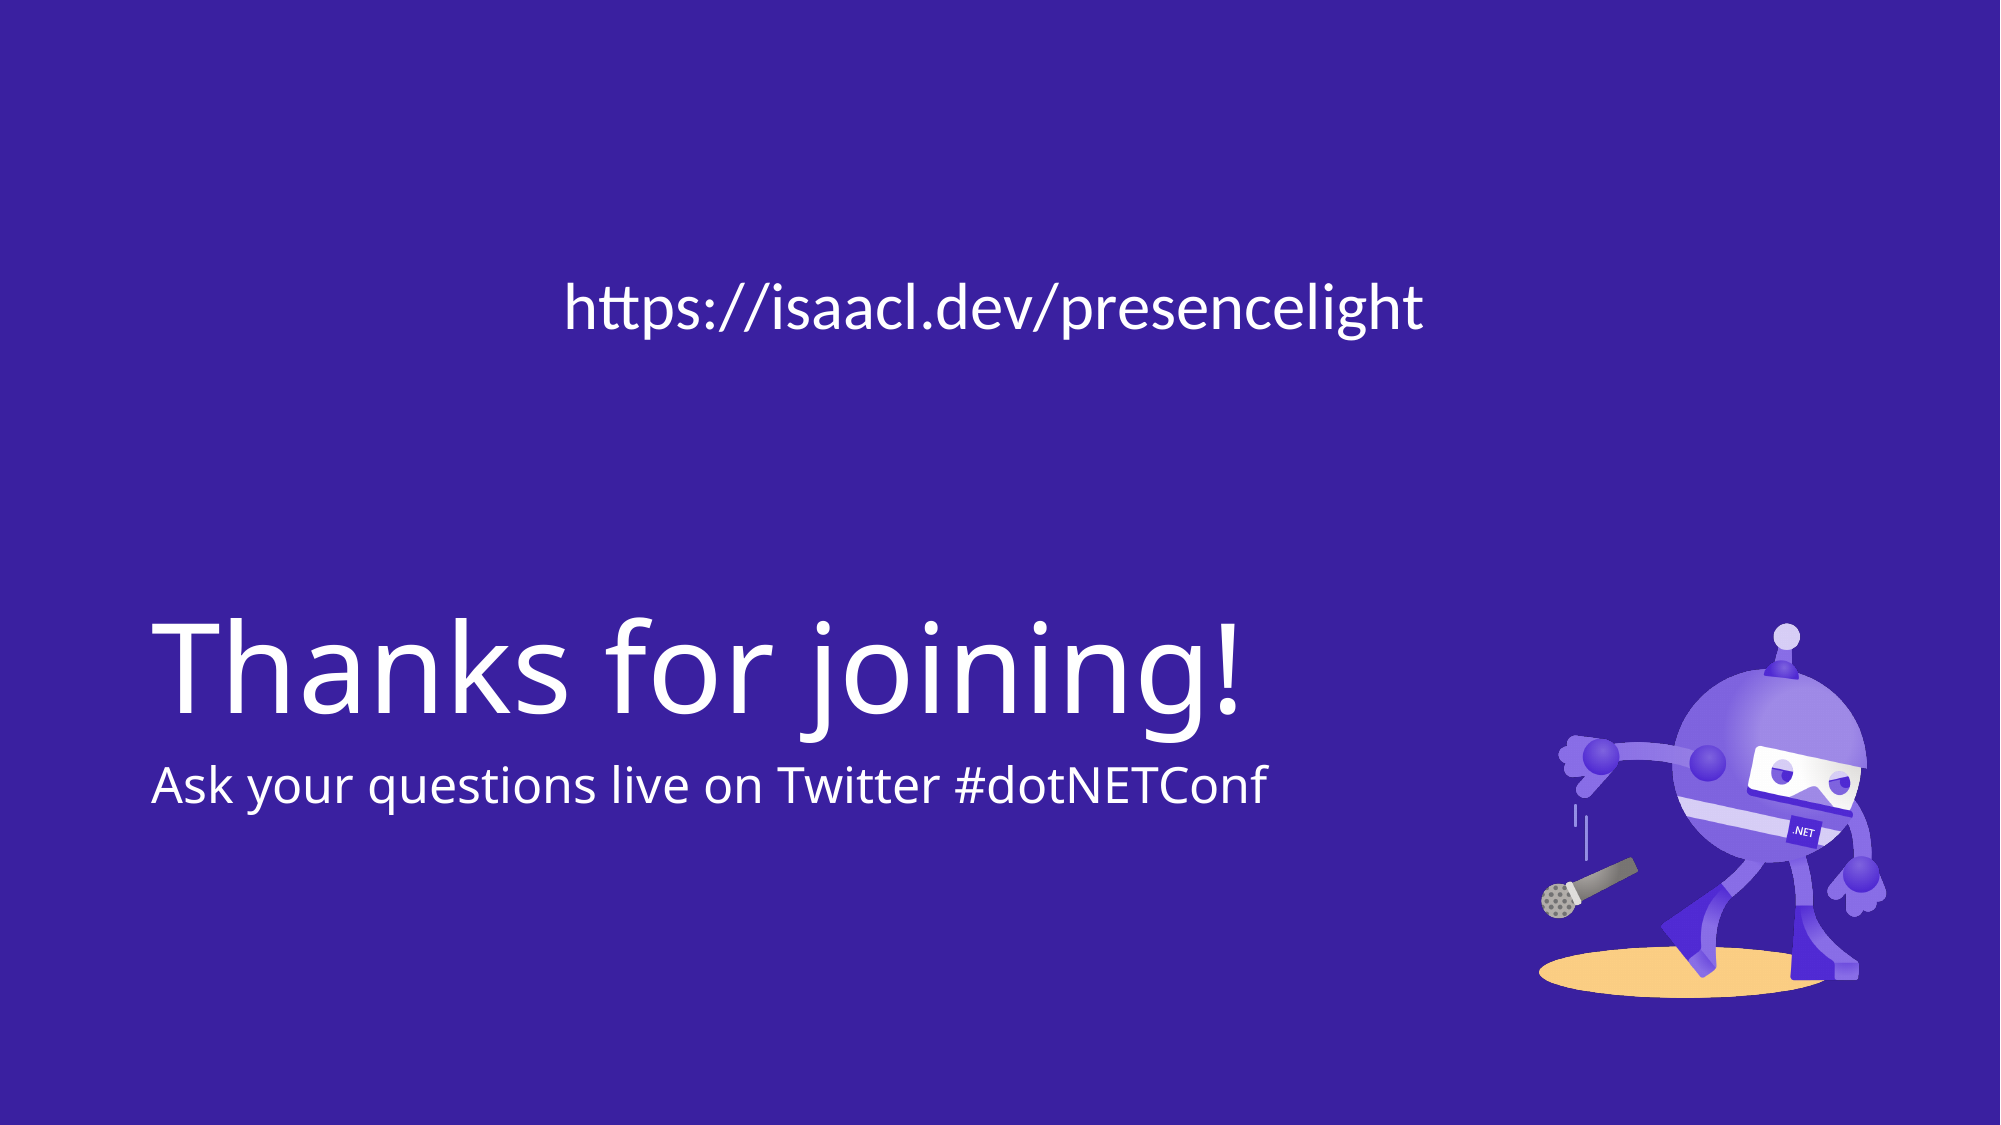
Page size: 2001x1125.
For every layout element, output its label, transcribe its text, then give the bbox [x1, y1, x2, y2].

title Thanks for joining! [136, 280, 1862, 749]
text_box https://isaacl.dev/presencelight [548, 255, 1451, 351]
list Ask your questions live on Twitter #dotNETConf [136, 752, 1538, 999]
picture [1538, 623, 1887, 999]
